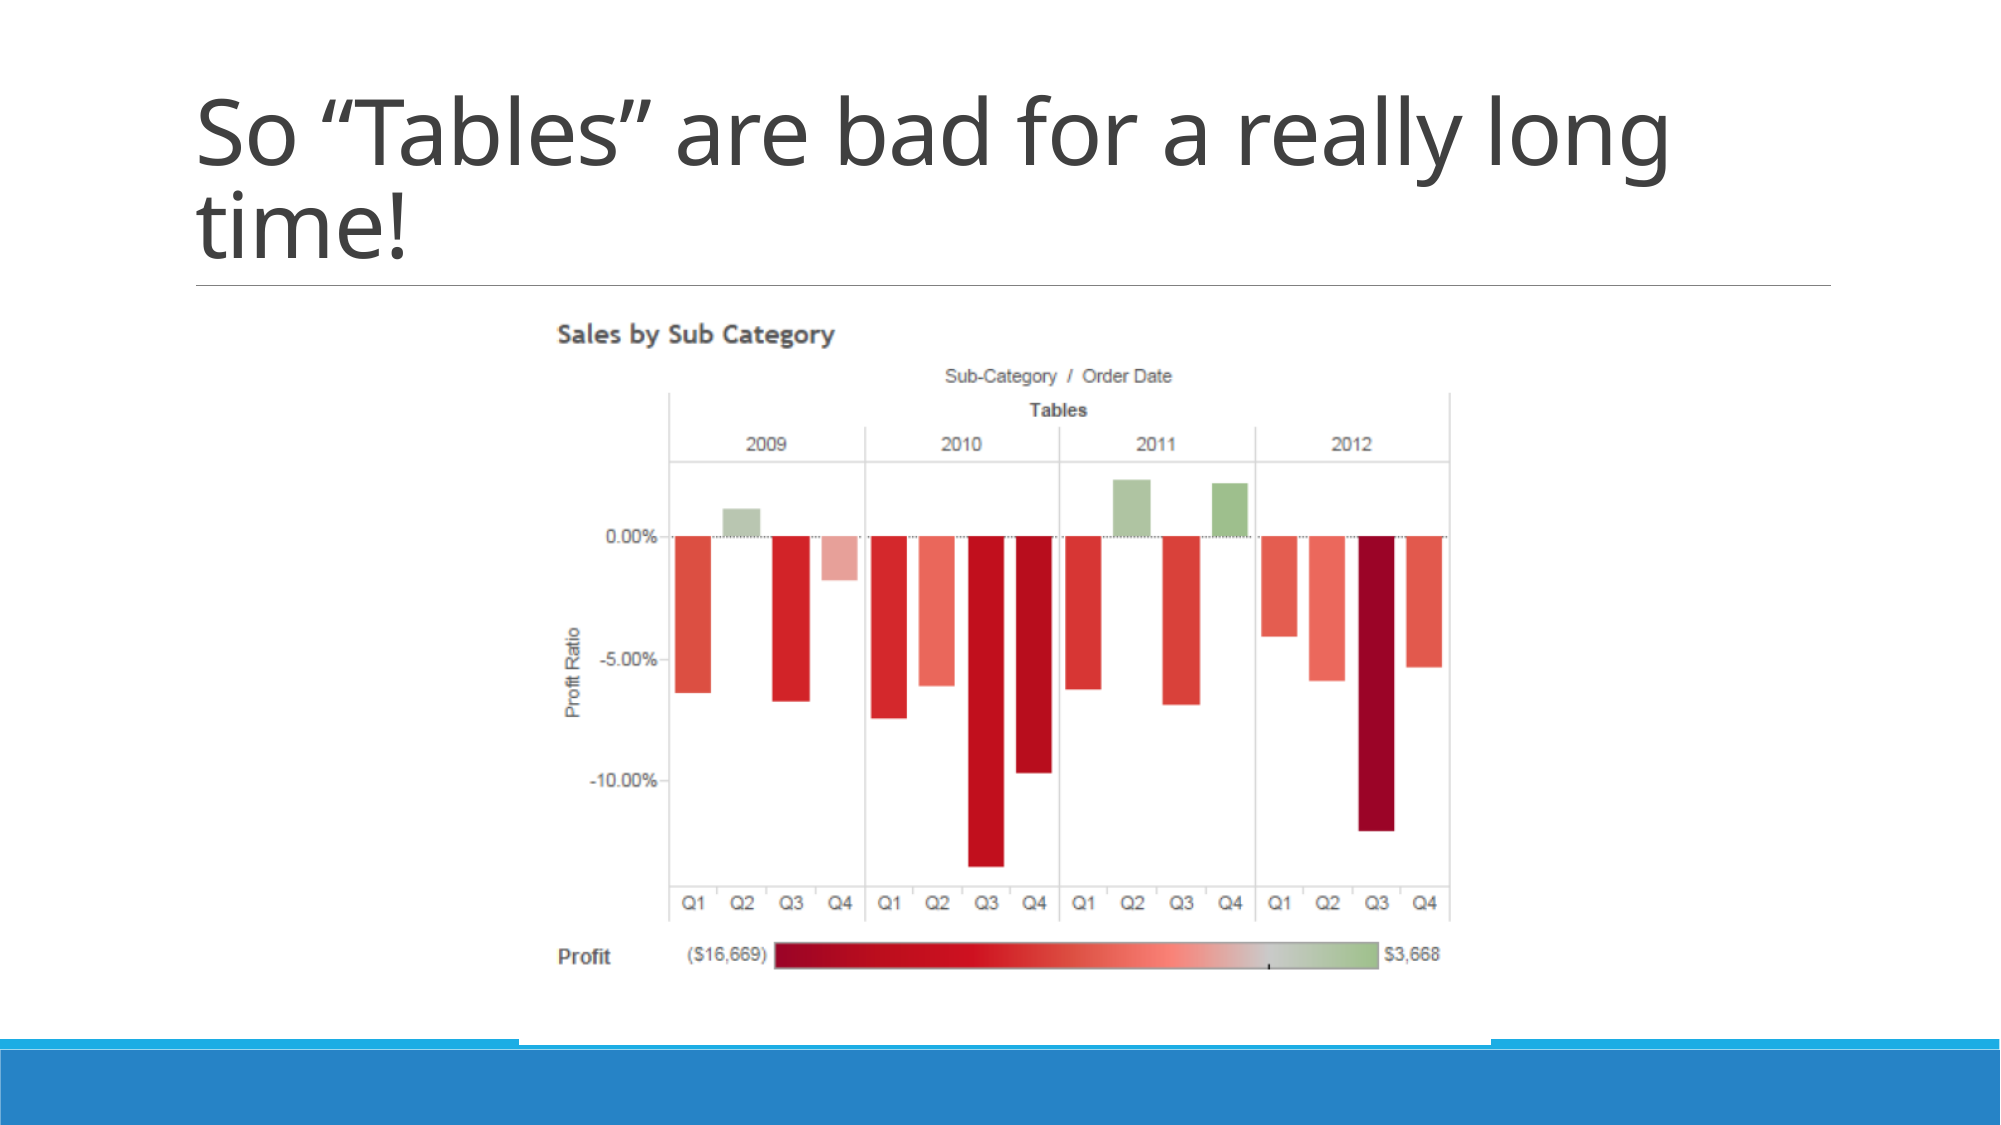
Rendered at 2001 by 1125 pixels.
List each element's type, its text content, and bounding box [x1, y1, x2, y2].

title So “Tables” are bad for a really long time! [180, 47, 1830, 285]
picture [518, 304, 1492, 1045]
